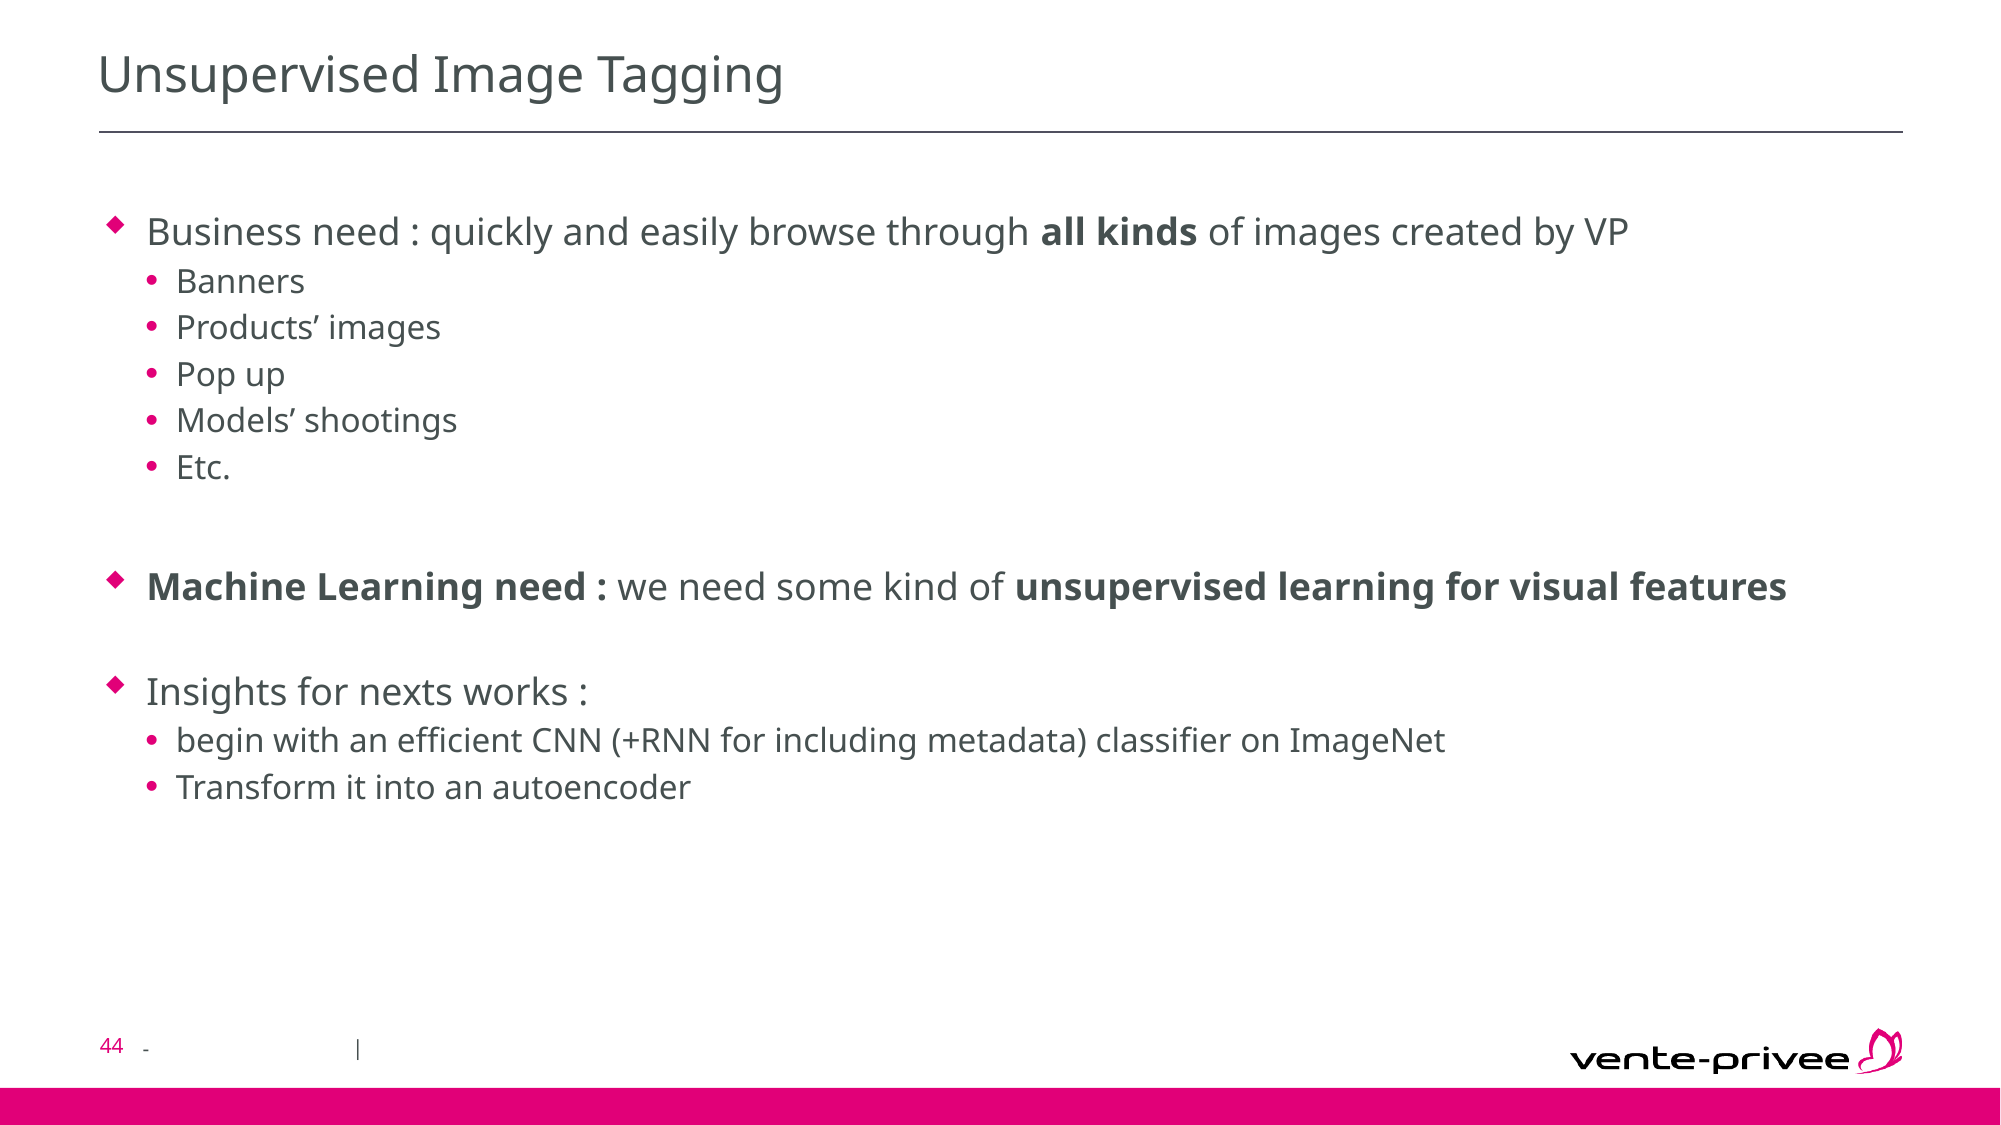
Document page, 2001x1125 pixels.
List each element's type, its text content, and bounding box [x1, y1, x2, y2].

list Business need : quickly and easily browse through all kinds of images created by VP Banners Products’ images Pop up Models’ shootings Etc. Machine Learning need : we need some kind of unsupervised learning for visual features Insights for nexts works : begin with an efficient CNN (+RNN for including metadata) classifier on ImageNet Transform it into an autoencoder [102, 208, 1898, 976]
slide_number 44 [44, 1025, 124, 1061]
title Unsupervised Image Tagging [97, 42, 1898, 102]
picture [1570, 1028, 1902, 1074]
